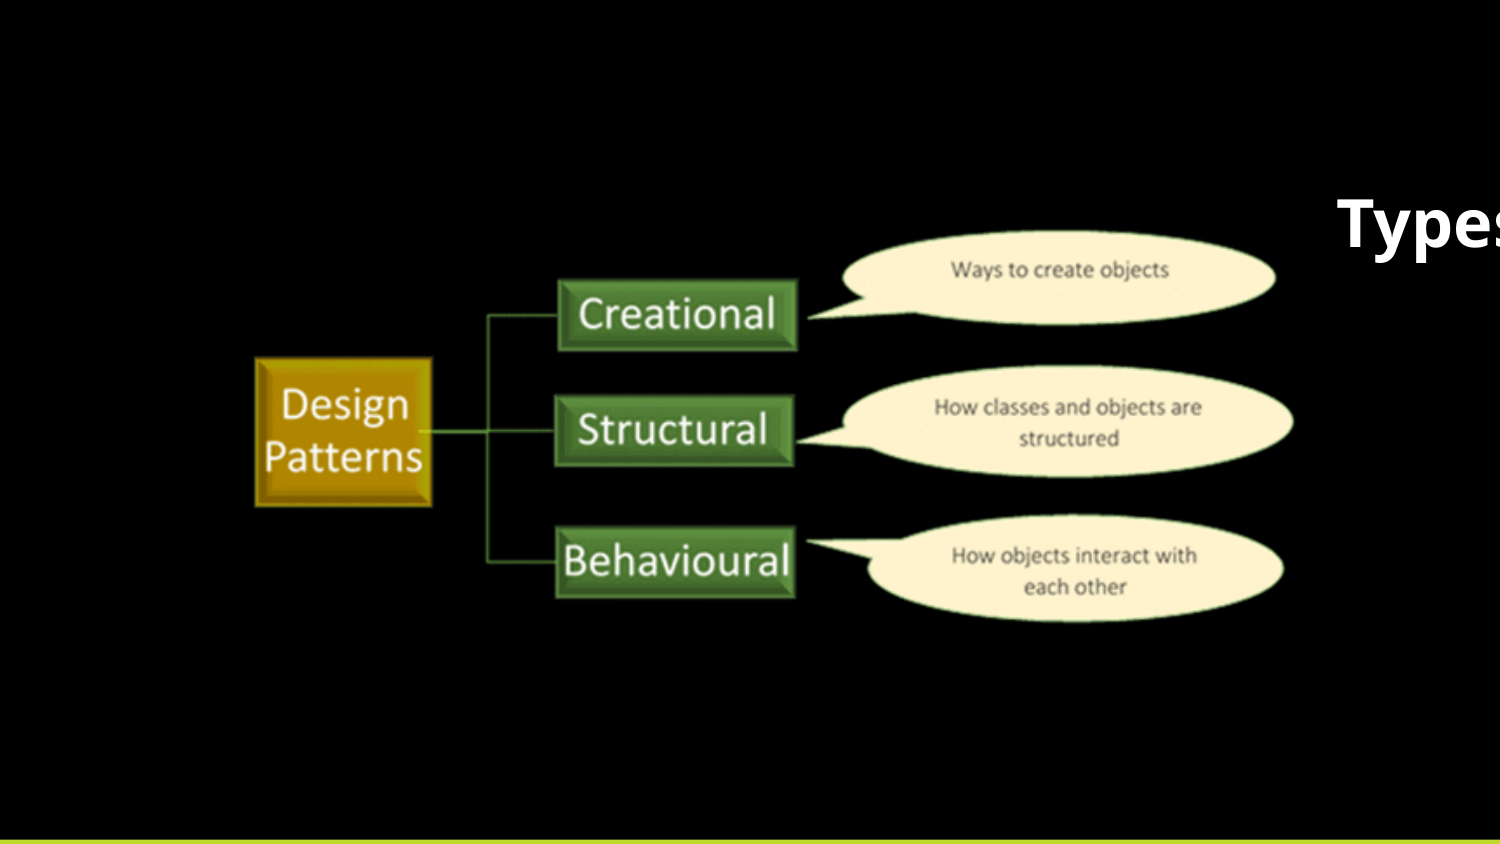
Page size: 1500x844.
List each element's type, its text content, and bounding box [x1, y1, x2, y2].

text_box Types of Design Patterns [1250, 165, 1500, 282]
picture [172, 227, 1299, 648]
text_box [0, 839, 1500, 844]
